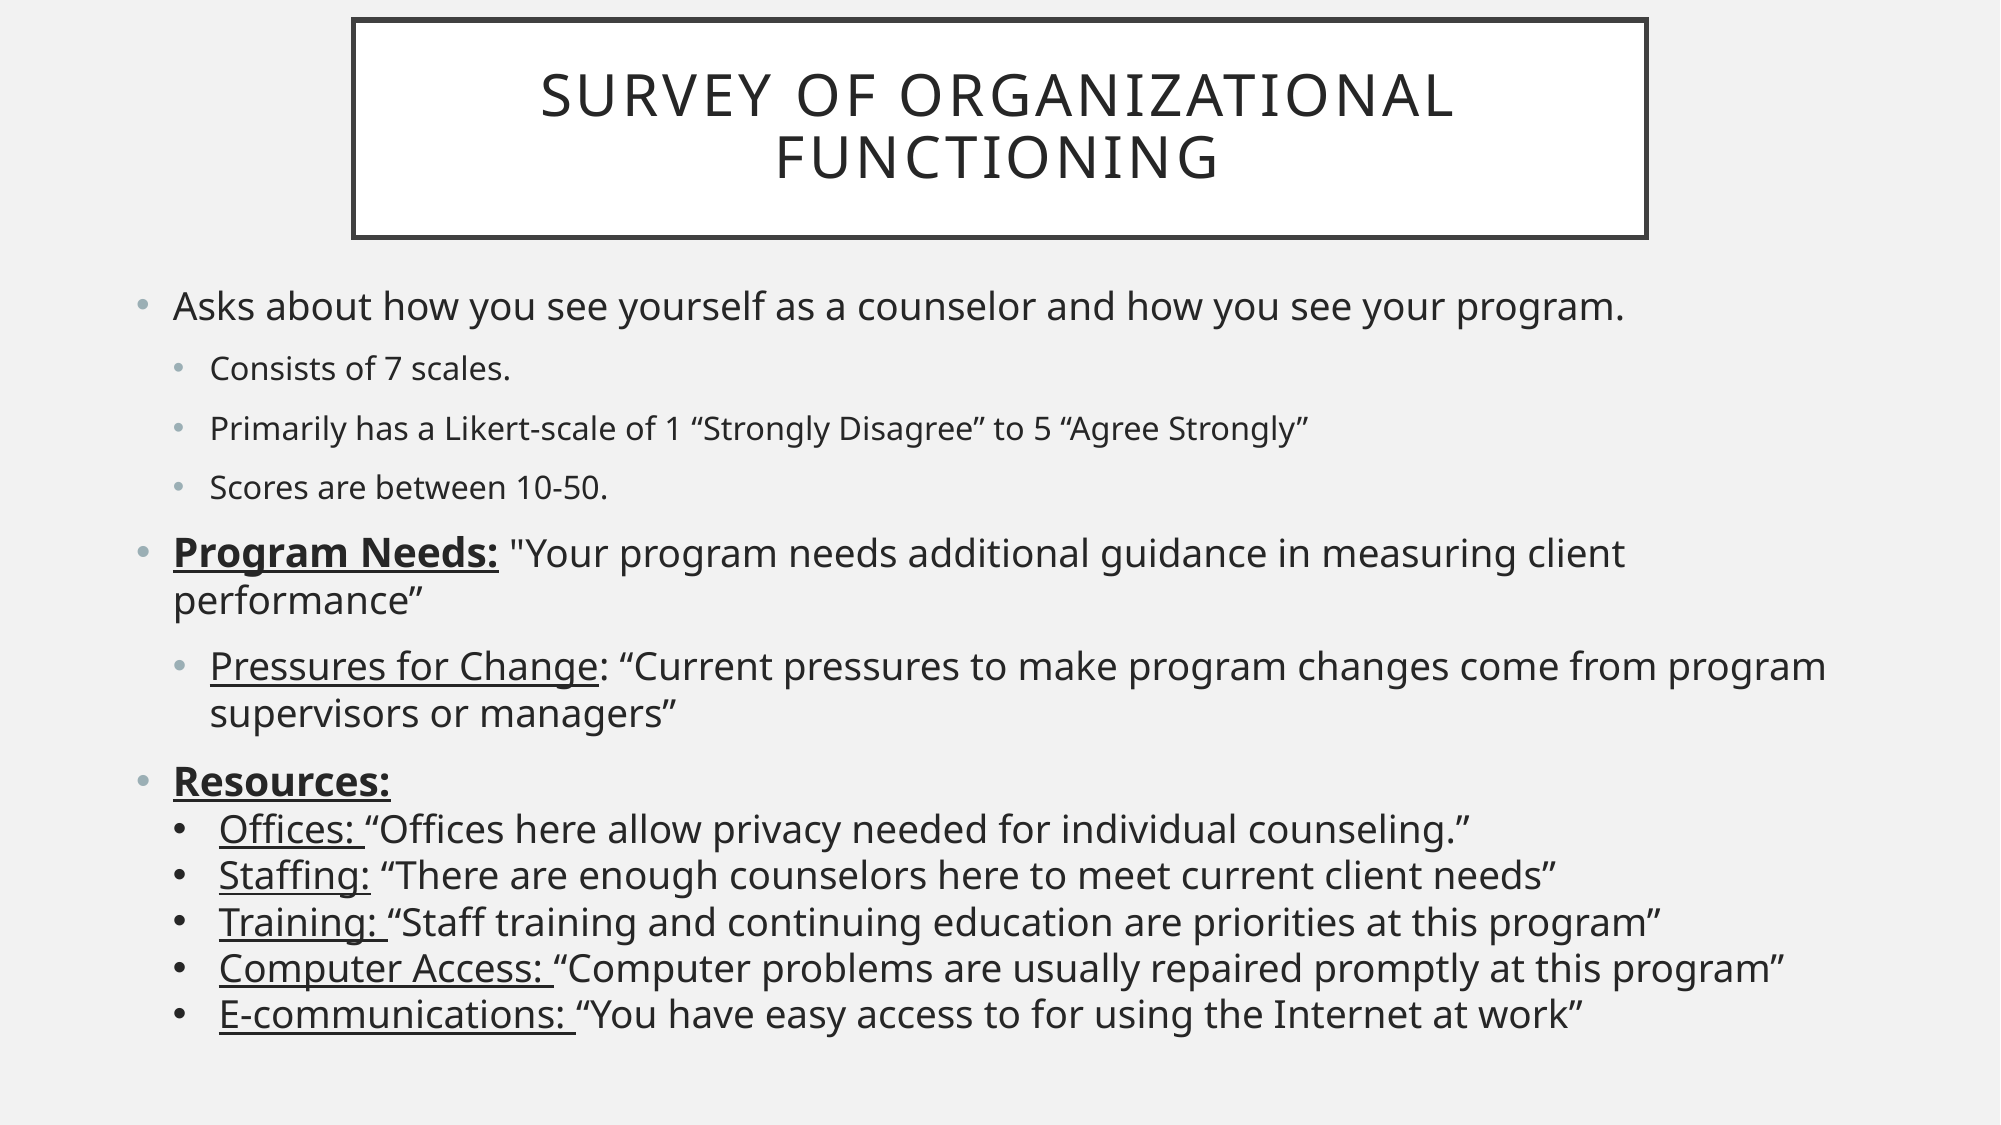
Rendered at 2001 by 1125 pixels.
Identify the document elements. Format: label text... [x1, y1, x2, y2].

list Asks about how you see yourself as a counselor and how you see your program. Consists of 7 scales. Primarily has a Likert-scale of 1 “Strongly Disagree” to 5 “Agree Strongly” Scores are between 10-50. Program Needs: "Your program needs additional guidance in measuring client performance” Pressures for Change: “Current pressures to make program changes come from program supervisors or managers” Resources: Offices: “Offices here allow privacy needed for individual counseling.” Staffing: “There are enough counselors here to meet current client needs” Training: “Staff training and continuing education are priorities at this program” Computer Access: “Computer problems are usually repaired promptly at this program” E-communications: “You have easy access to for using the Internet at work” [121, 273, 1879, 1050]
title Survey of Organizational Functioning [351, 17, 1649, 240]
